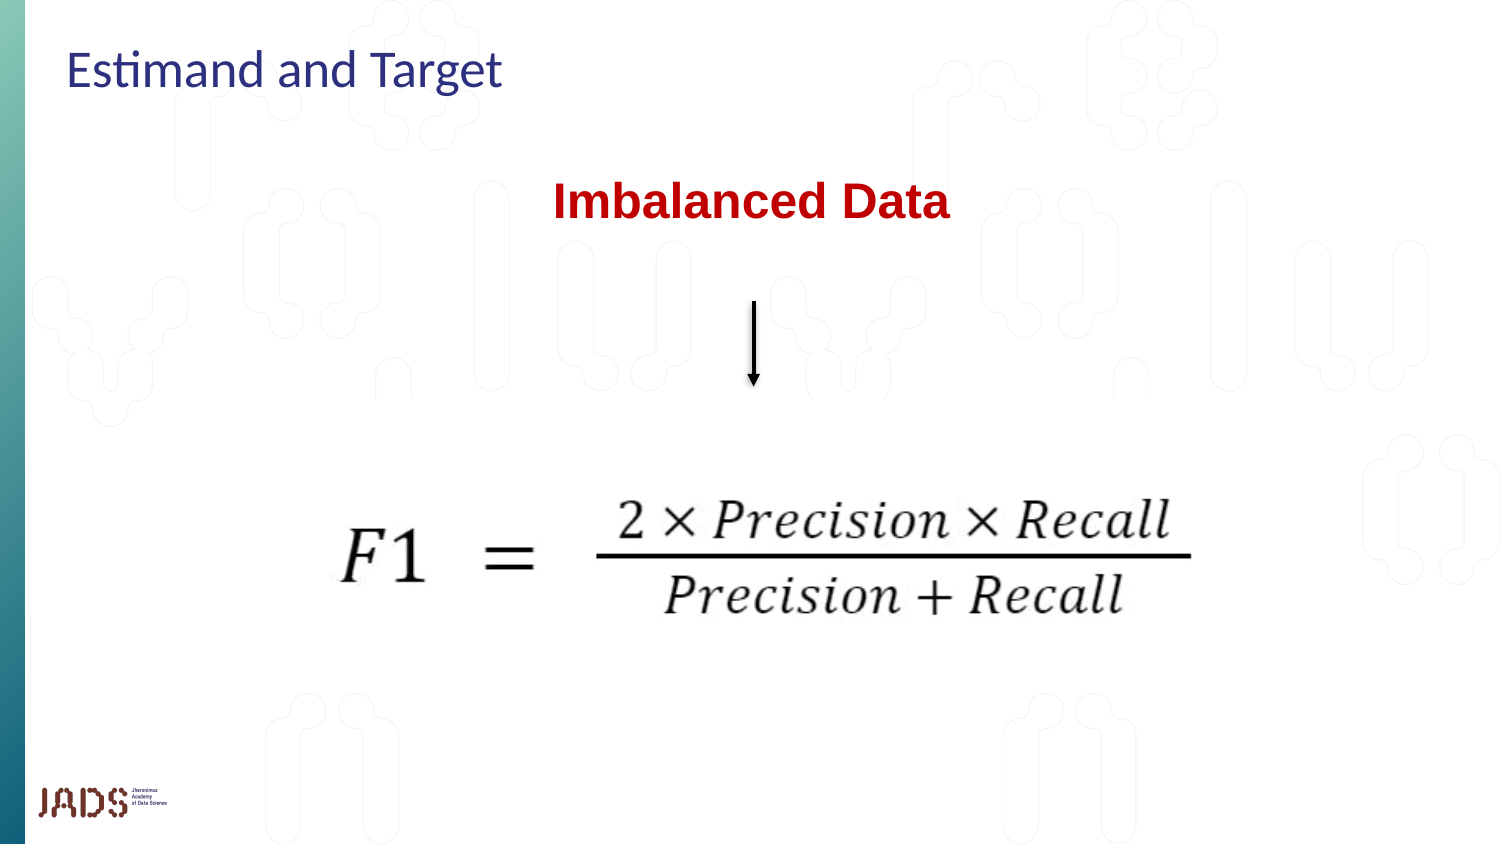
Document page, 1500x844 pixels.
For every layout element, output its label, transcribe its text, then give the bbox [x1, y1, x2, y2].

title Estimand and Target [51, 19, 1449, 114]
picture [293, 399, 1268, 685]
text_box Imbalanced Data [524, 161, 1058, 236]
picture [25, 773, 181, 832]
